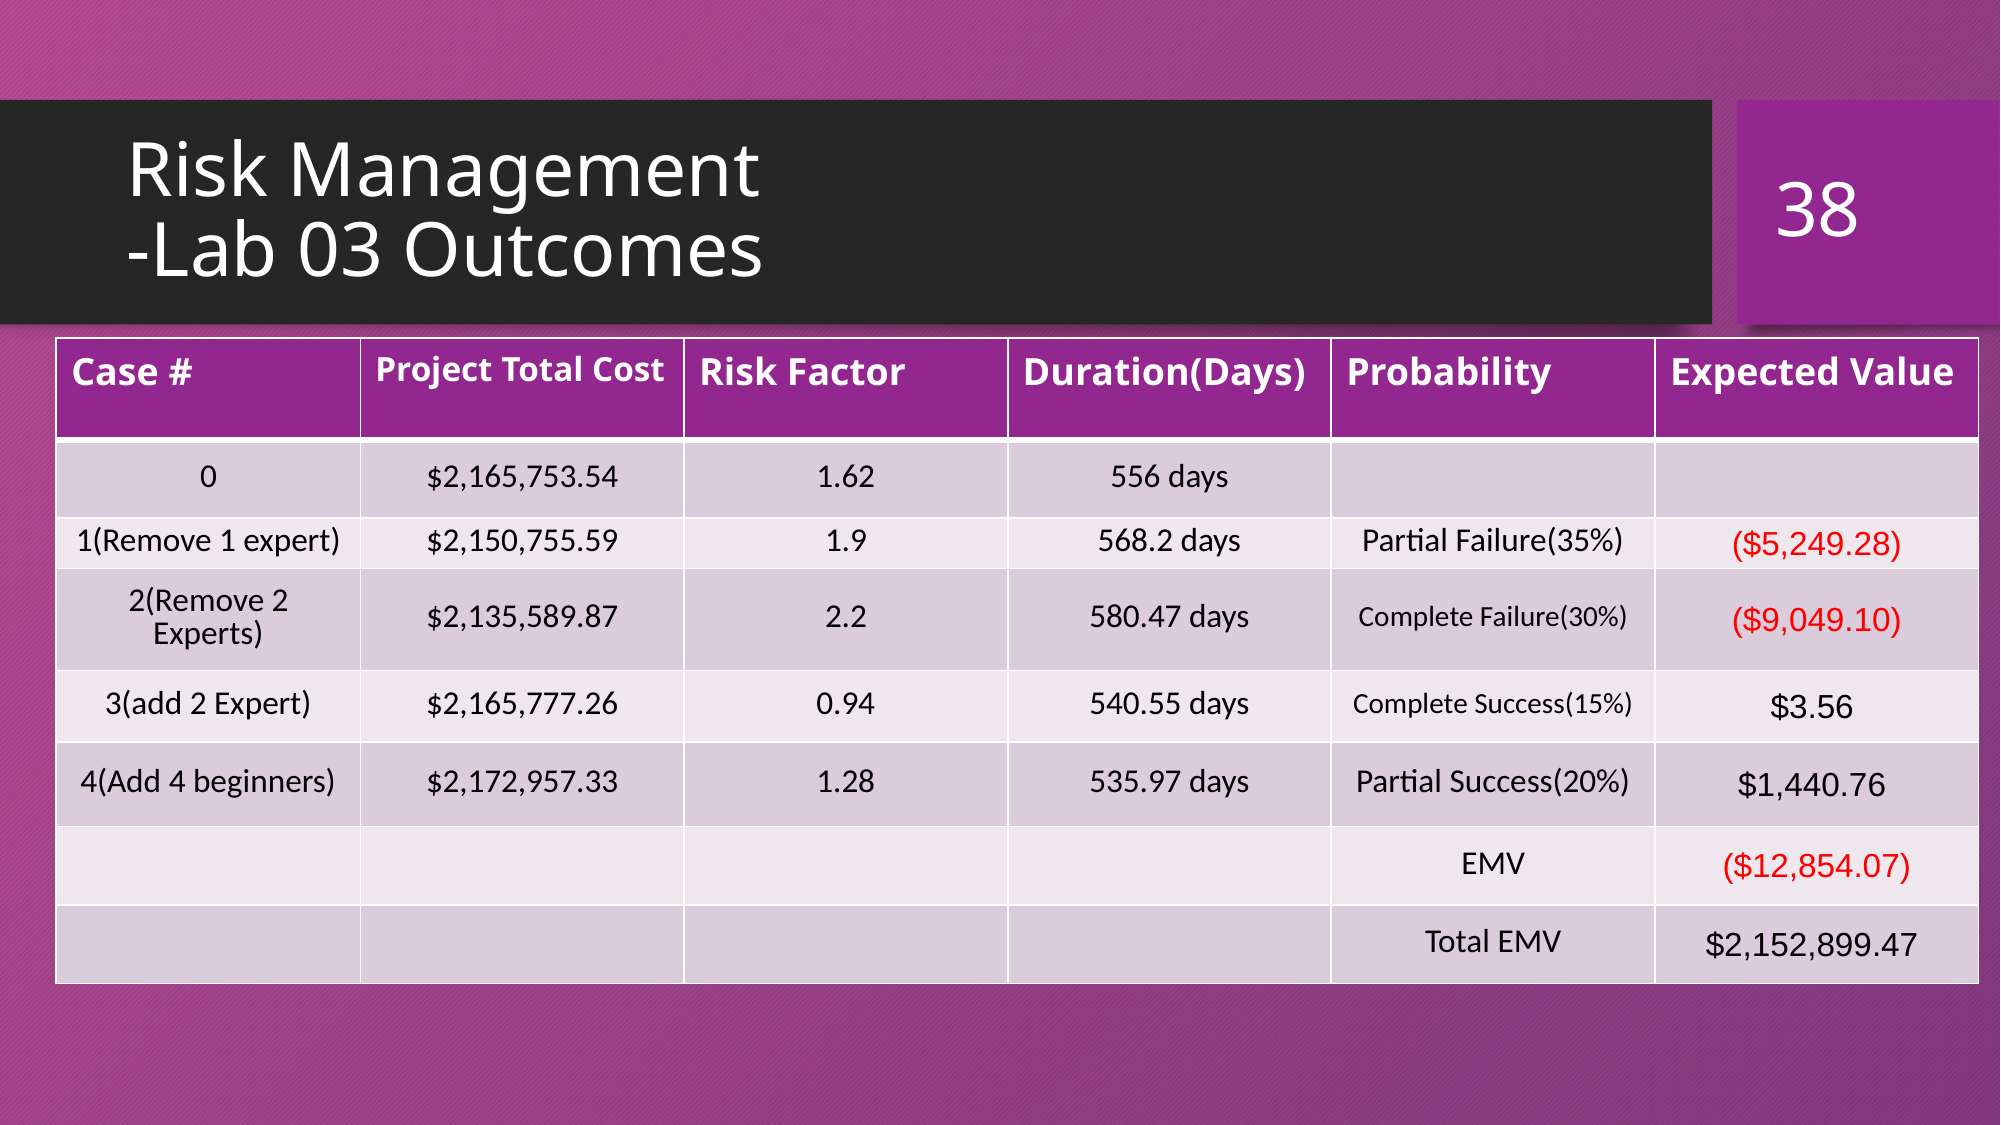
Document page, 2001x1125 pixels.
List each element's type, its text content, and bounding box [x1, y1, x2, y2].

table_cell [1656, 443, 1978, 517]
picture [1736, 325, 2000, 347]
table_cell ($9,049.10) [1656, 569, 1978, 670]
table_cell 580.47 days [1009, 569, 1330, 670]
table_cell 556 days [1009, 443, 1330, 517]
table_cell $1,440.76 [1656, 743, 1978, 826]
table_cell [361, 906, 683, 983]
table_cell [57, 827, 360, 904]
table_cell $2,165,777.26 [361, 671, 683, 741]
table_header Risk Factor [685, 339, 1007, 437]
table_cell $2,165,753.54 [361, 443, 683, 517]
table_cell $2,172,957.33 [361, 743, 683, 826]
table_cell 0 [57, 443, 360, 517]
table_cell $2,135,589.87 [361, 569, 683, 670]
table_cell $2,152,899.47 [1656, 906, 1978, 983]
table_cell Partial Failure(35%) [1332, 519, 1654, 568]
table_cell Complete Success(15%) [1332, 671, 1654, 741]
table_cell 4(Add 4 beginners) [57, 743, 360, 826]
table_cell 540.55 days [1009, 671, 1330, 741]
table_header Probability [1332, 339, 1654, 437]
table_header Case # [57, 339, 360, 437]
table_cell [685, 827, 1007, 904]
table_header Project Total Cost [361, 339, 683, 437]
table_header Duration(Days) [1009, 339, 1330, 437]
table_cell 1.62 [685, 443, 1007, 517]
table_cell [1009, 906, 1330, 983]
table_cell 1(Remove 1 expert) [57, 519, 360, 568]
table_cell Total EMV [1332, 906, 1654, 983]
table_cell 2.2 [685, 569, 1007, 670]
table_cell [1009, 827, 1330, 904]
table_cell 0.94 [685, 671, 1007, 741]
table_cell 2(Remove 2 Experts) [57, 569, 360, 670]
title Risk Management -Lab 03 Outcomes [111, 123, 1689, 301]
table_cell 1.28 [685, 743, 1007, 826]
picture [0, 325, 1713, 376]
table_cell ($5,249.28) [1656, 519, 1978, 568]
table_header Expected Value [1656, 339, 1978, 437]
table_cell 568.2 days [1009, 519, 1330, 568]
table_cell [1332, 443, 1654, 517]
table_cell [361, 827, 683, 904]
table_cell Complete Failure(30%) [1332, 569, 1654, 670]
table_cell 3(add 2 Expert) [57, 671, 360, 741]
table_cell EMV [1332, 827, 1654, 904]
table_cell [57, 906, 360, 983]
table_cell $3.56 [1656, 671, 1978, 741]
table_cell Partial Success(20%) [1332, 743, 1654, 826]
slide_number 38 [1760, 123, 1950, 303]
table_cell [685, 906, 1007, 983]
table_cell ($12,854.07) [1656, 827, 1978, 904]
table_cell 1.9 [685, 519, 1007, 568]
table_cell 535.97 days [1009, 743, 1330, 826]
table_cell $2,150,755.59 [361, 519, 683, 568]
